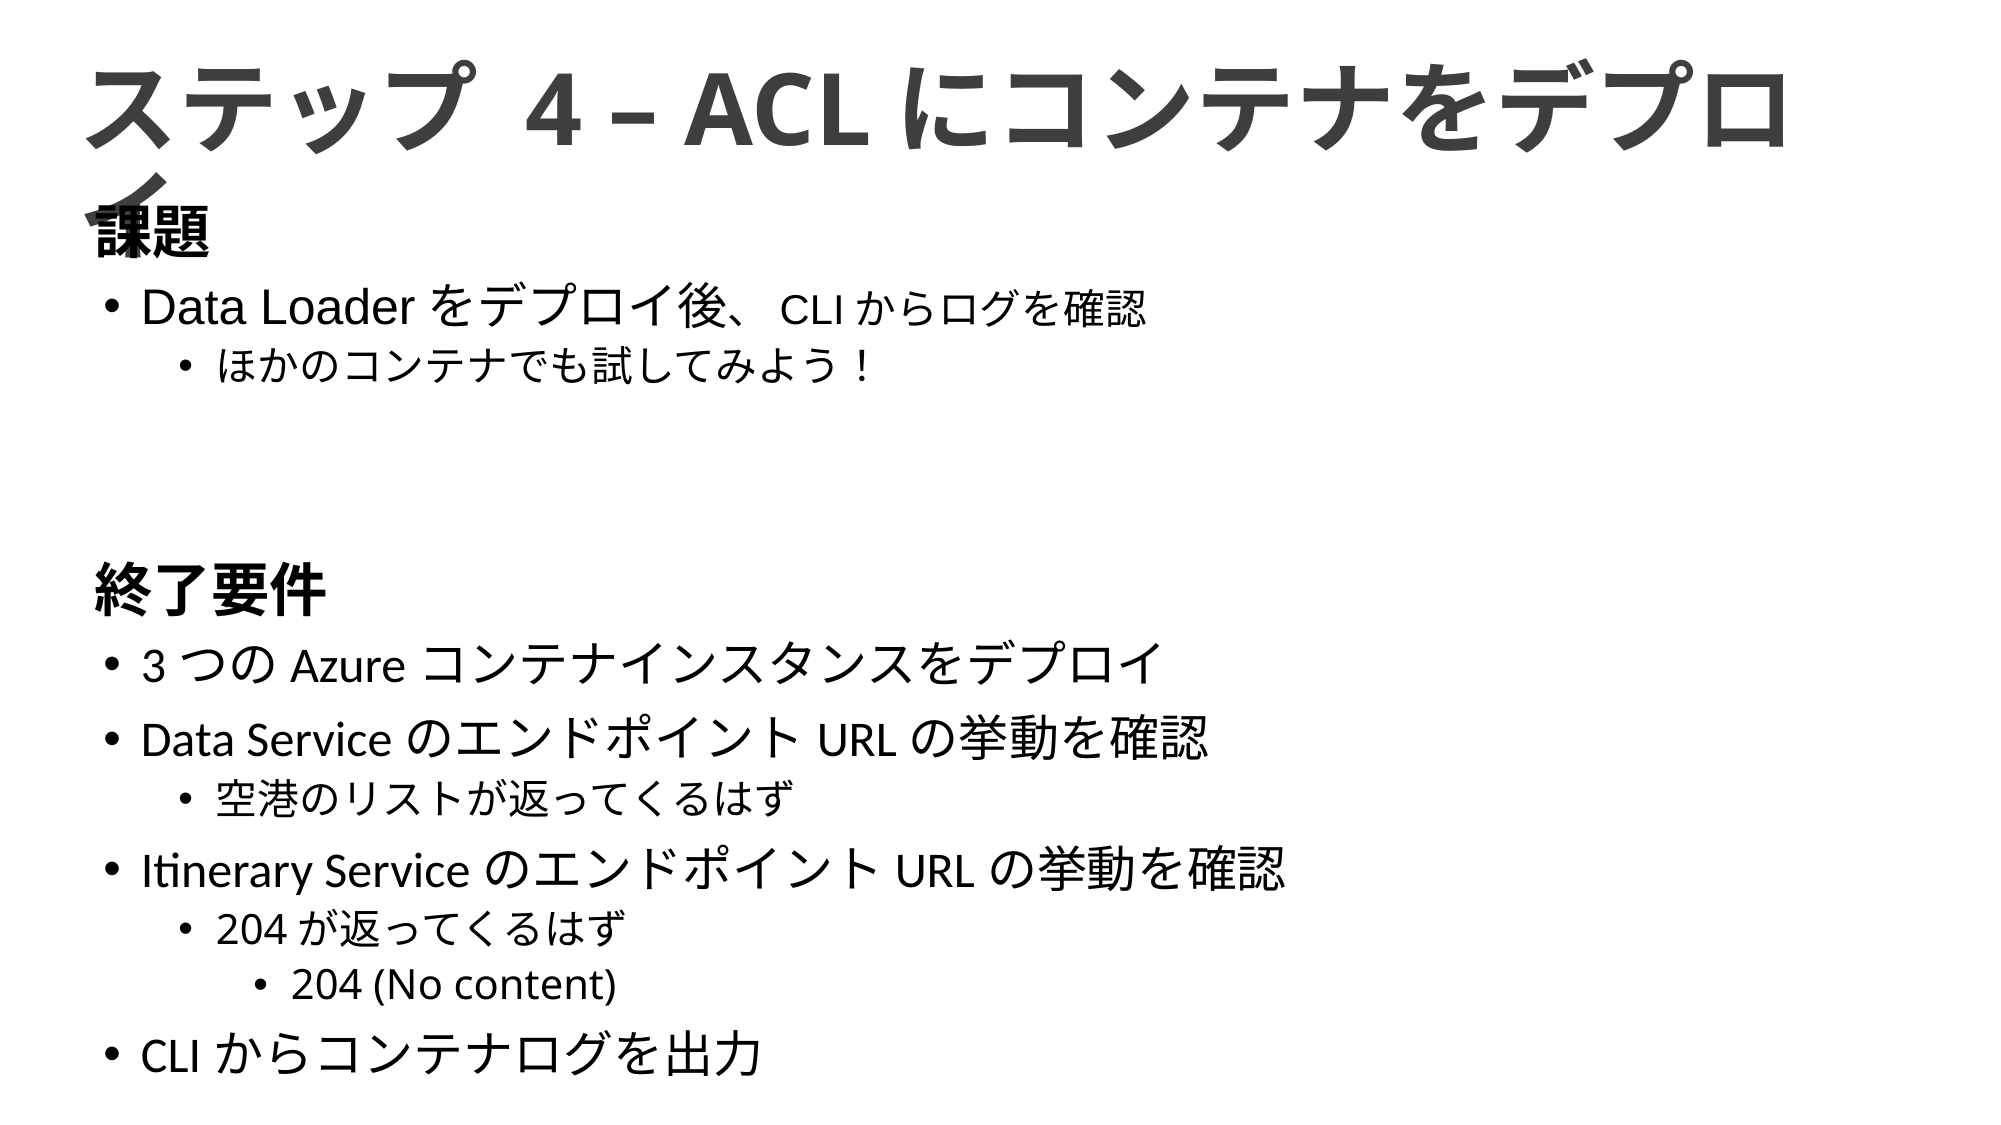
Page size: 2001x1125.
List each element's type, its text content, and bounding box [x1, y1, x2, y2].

text_box 3つのAzureコンテナインスタンスをデプロイ Data ServiceのエンドポイントURLの挙動を確認 空港のリストが返ってくるはず Itinerary ServiceのエンドポイントURLの挙動を確認 204が返ってくるはず 204 (No content) CLIからコンテナログを出力 [88, 631, 2000, 1092]
text_box 終了要件 [80, 545, 343, 631]
text_box Data Loaderをデプロイ後、CLIからログを確認 ほかのコンテナでも試してみよう！ [88, 273, 2000, 473]
text_box ステップ 4 – ACLにコンテナをデプロイ [78, 59, 1882, 275]
text_box 課題 [79, 187, 226, 273]
